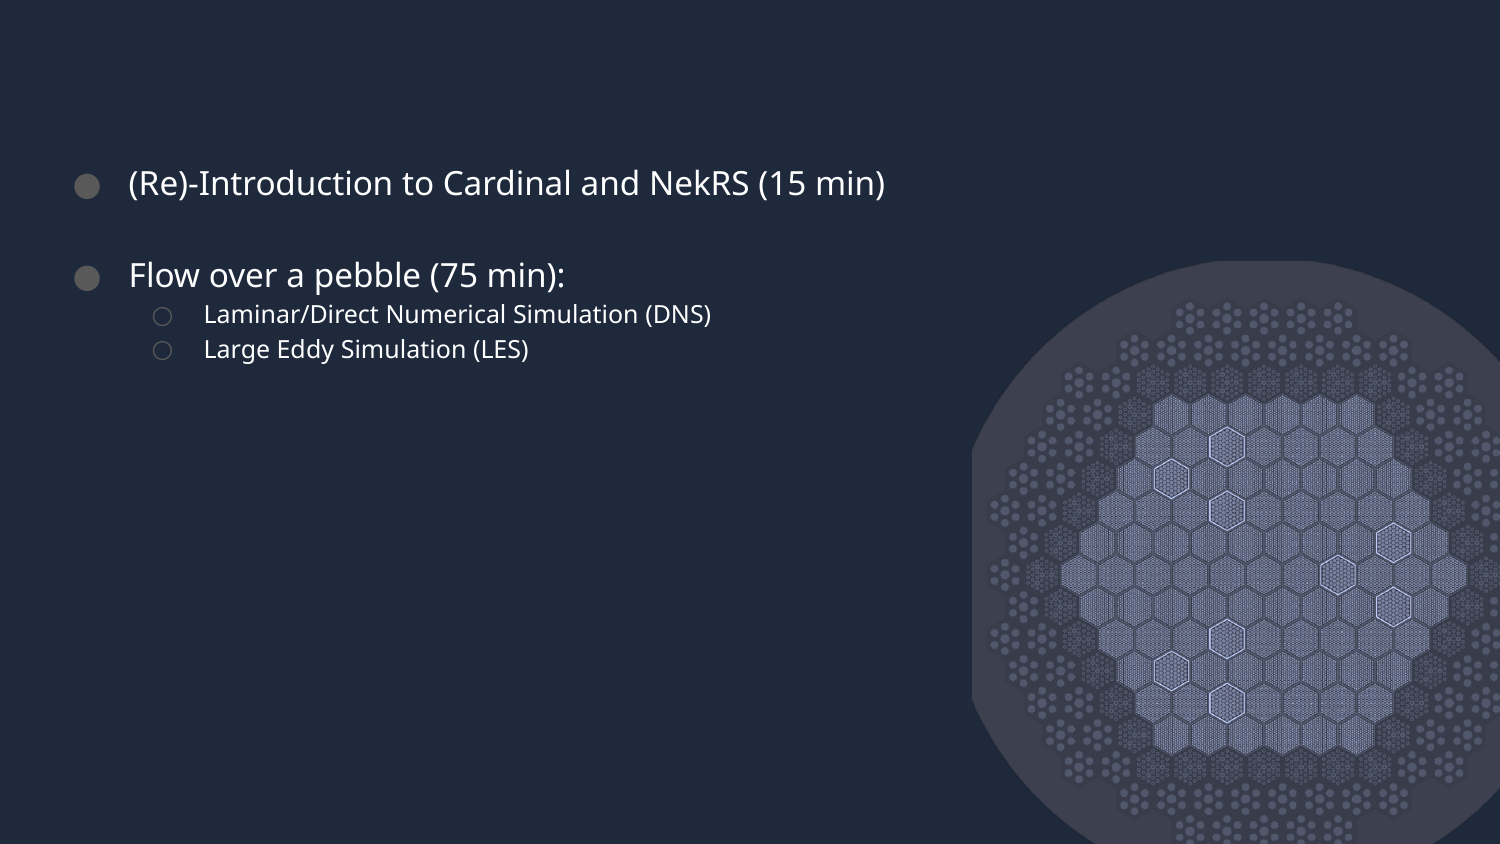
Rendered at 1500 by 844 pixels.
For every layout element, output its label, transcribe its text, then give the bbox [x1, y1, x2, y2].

list (Re)-Introduction to Cardinal and NekRS (15 min) Flow over a pebble (75 min): Laminar/Direct Numerical Simulation (DNS) Large Eddy Simulation (LES) [38, 141, 1364, 811]
picture [971, 260, 1500, 844]
text_box [0, 0, 1500, 844]
